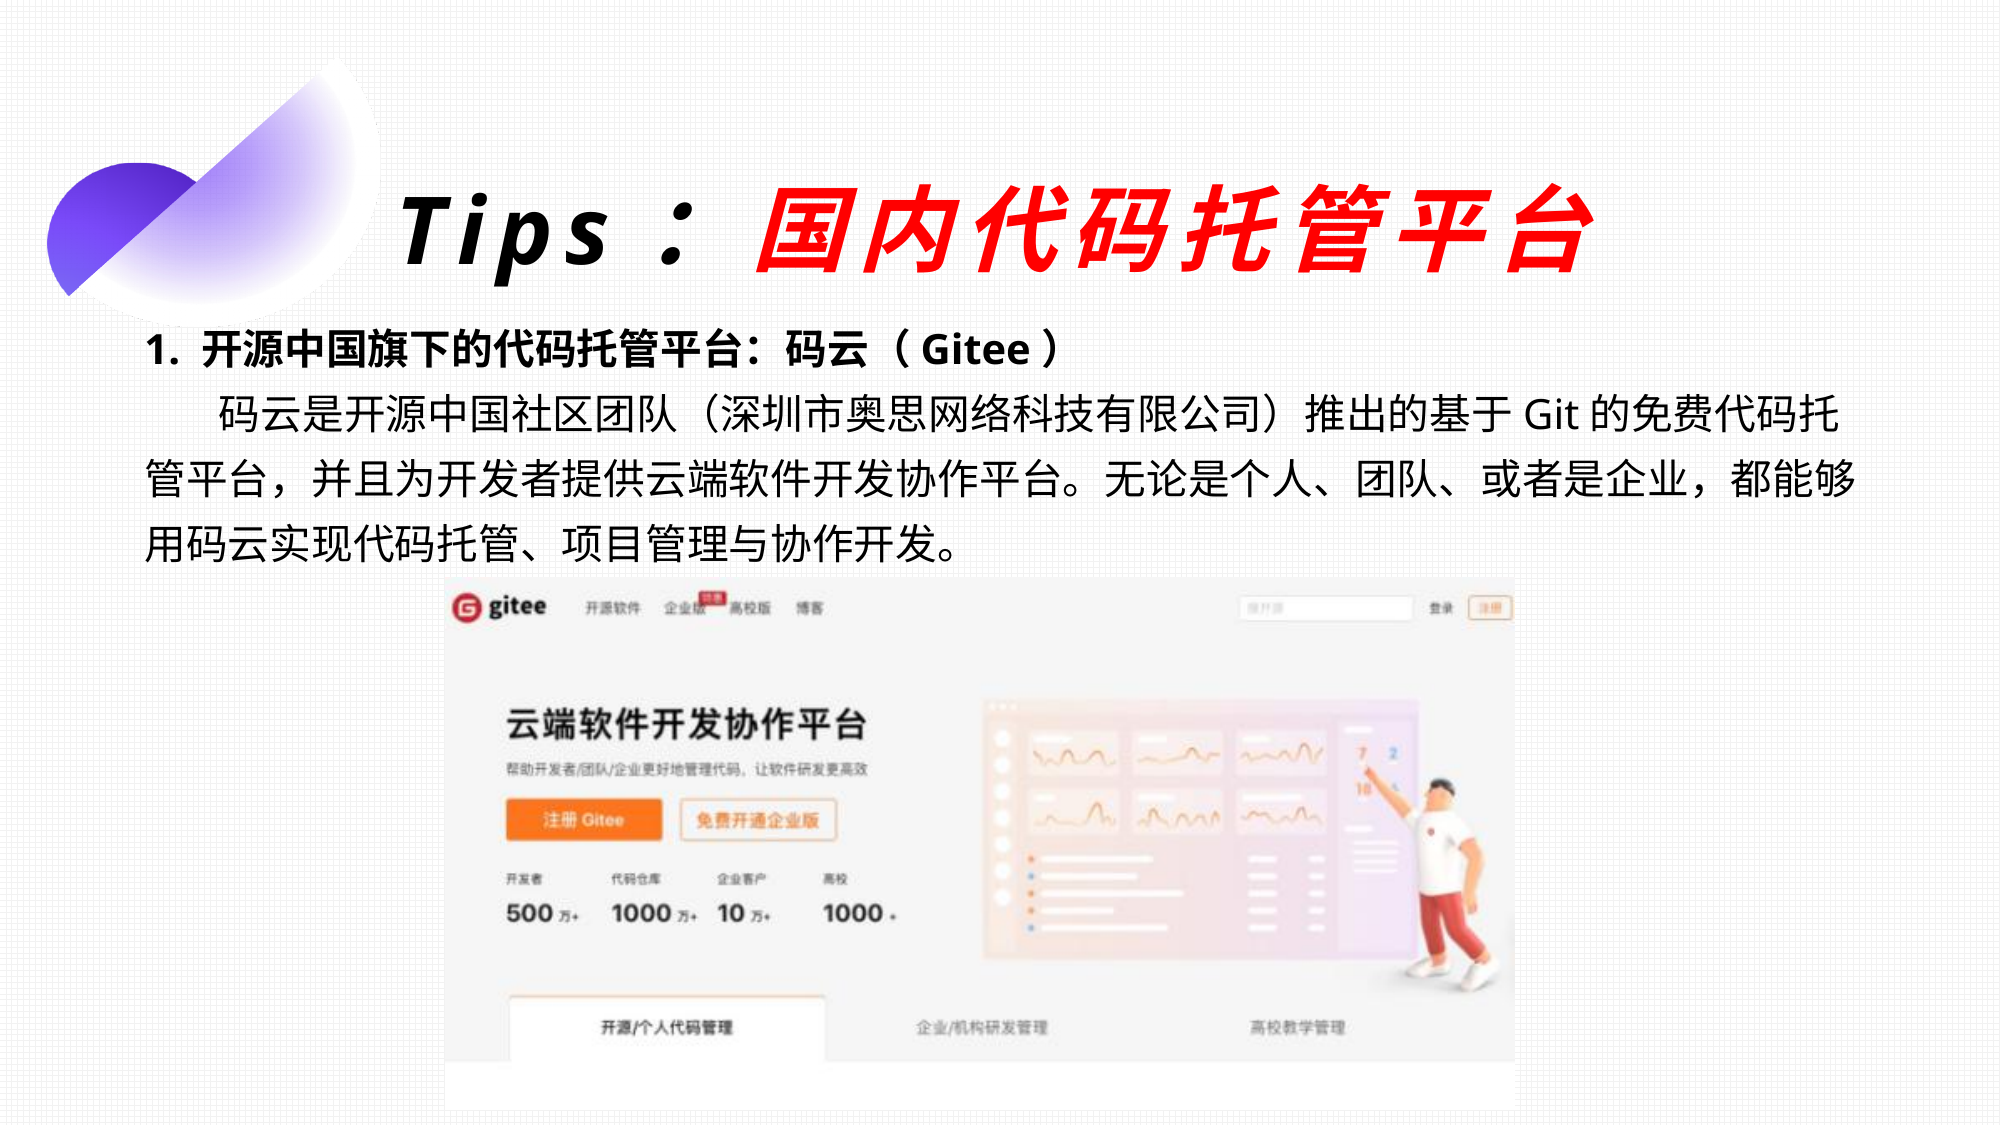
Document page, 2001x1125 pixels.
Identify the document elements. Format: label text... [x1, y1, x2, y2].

text_box 1. 开源中国旗下的代码托管平台：码云（Gitee） 码云是开源中国社区团队（深圳市奥思网络科技有限公司）推出的基于Git的免费代码托管平台，并且为开发者提供云端软件开发协作平台。无论是个人、团队、或者是企业，都能够用码云实现代码托管、项目管理与协作开发。 [129, 315, 1893, 576]
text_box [16, 0, 381, 327]
picture [445, 577, 1515, 1110]
text_box Tips：国内代码托管平台 [381, 162, 1744, 291]
